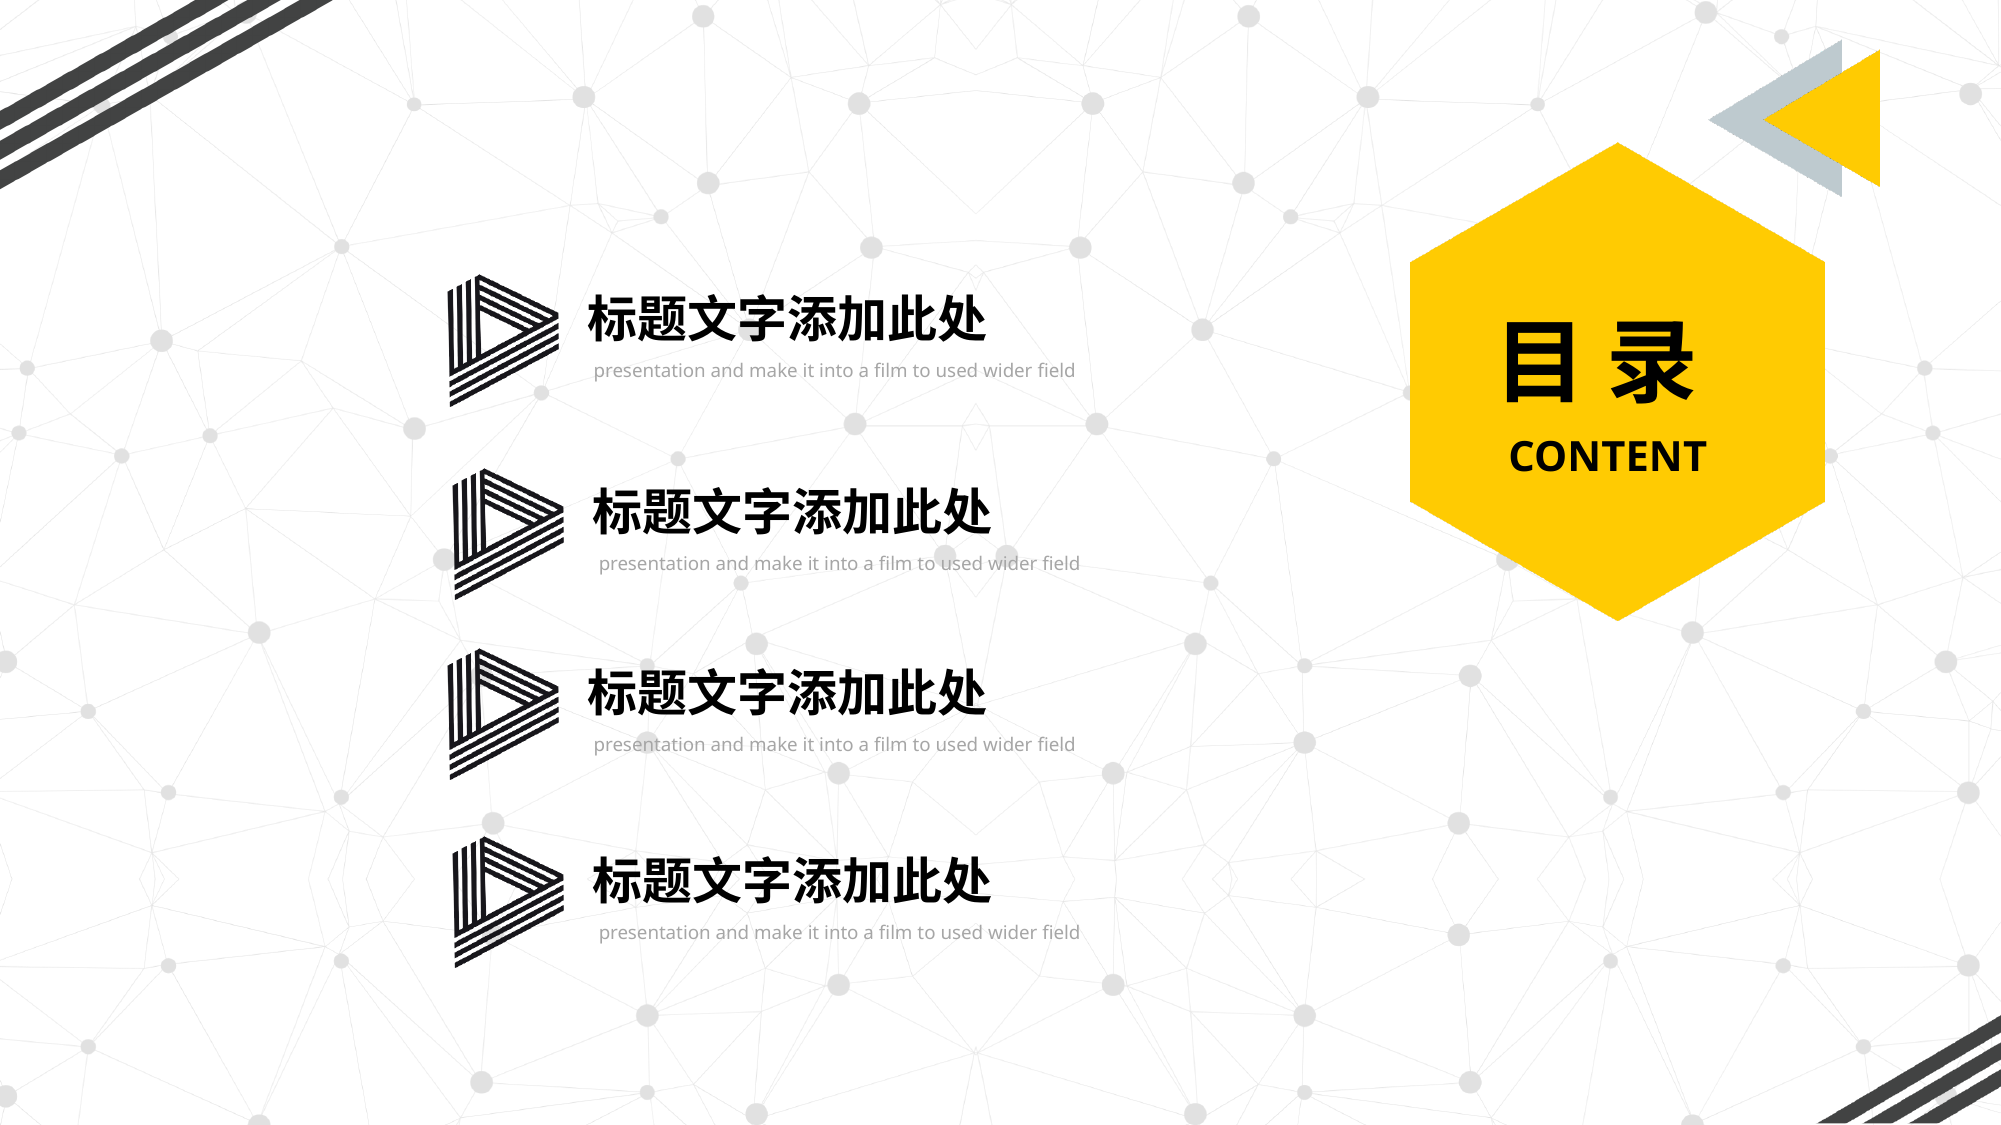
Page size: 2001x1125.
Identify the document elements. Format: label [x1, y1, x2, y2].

text_box [575, 473, 1219, 582]
picture [0, 0, 2001, 1125]
text_box [570, 653, 1214, 762]
text_box [575, 841, 1219, 950]
text_box [1708, 39, 1880, 197]
text_box [570, 280, 1214, 388]
